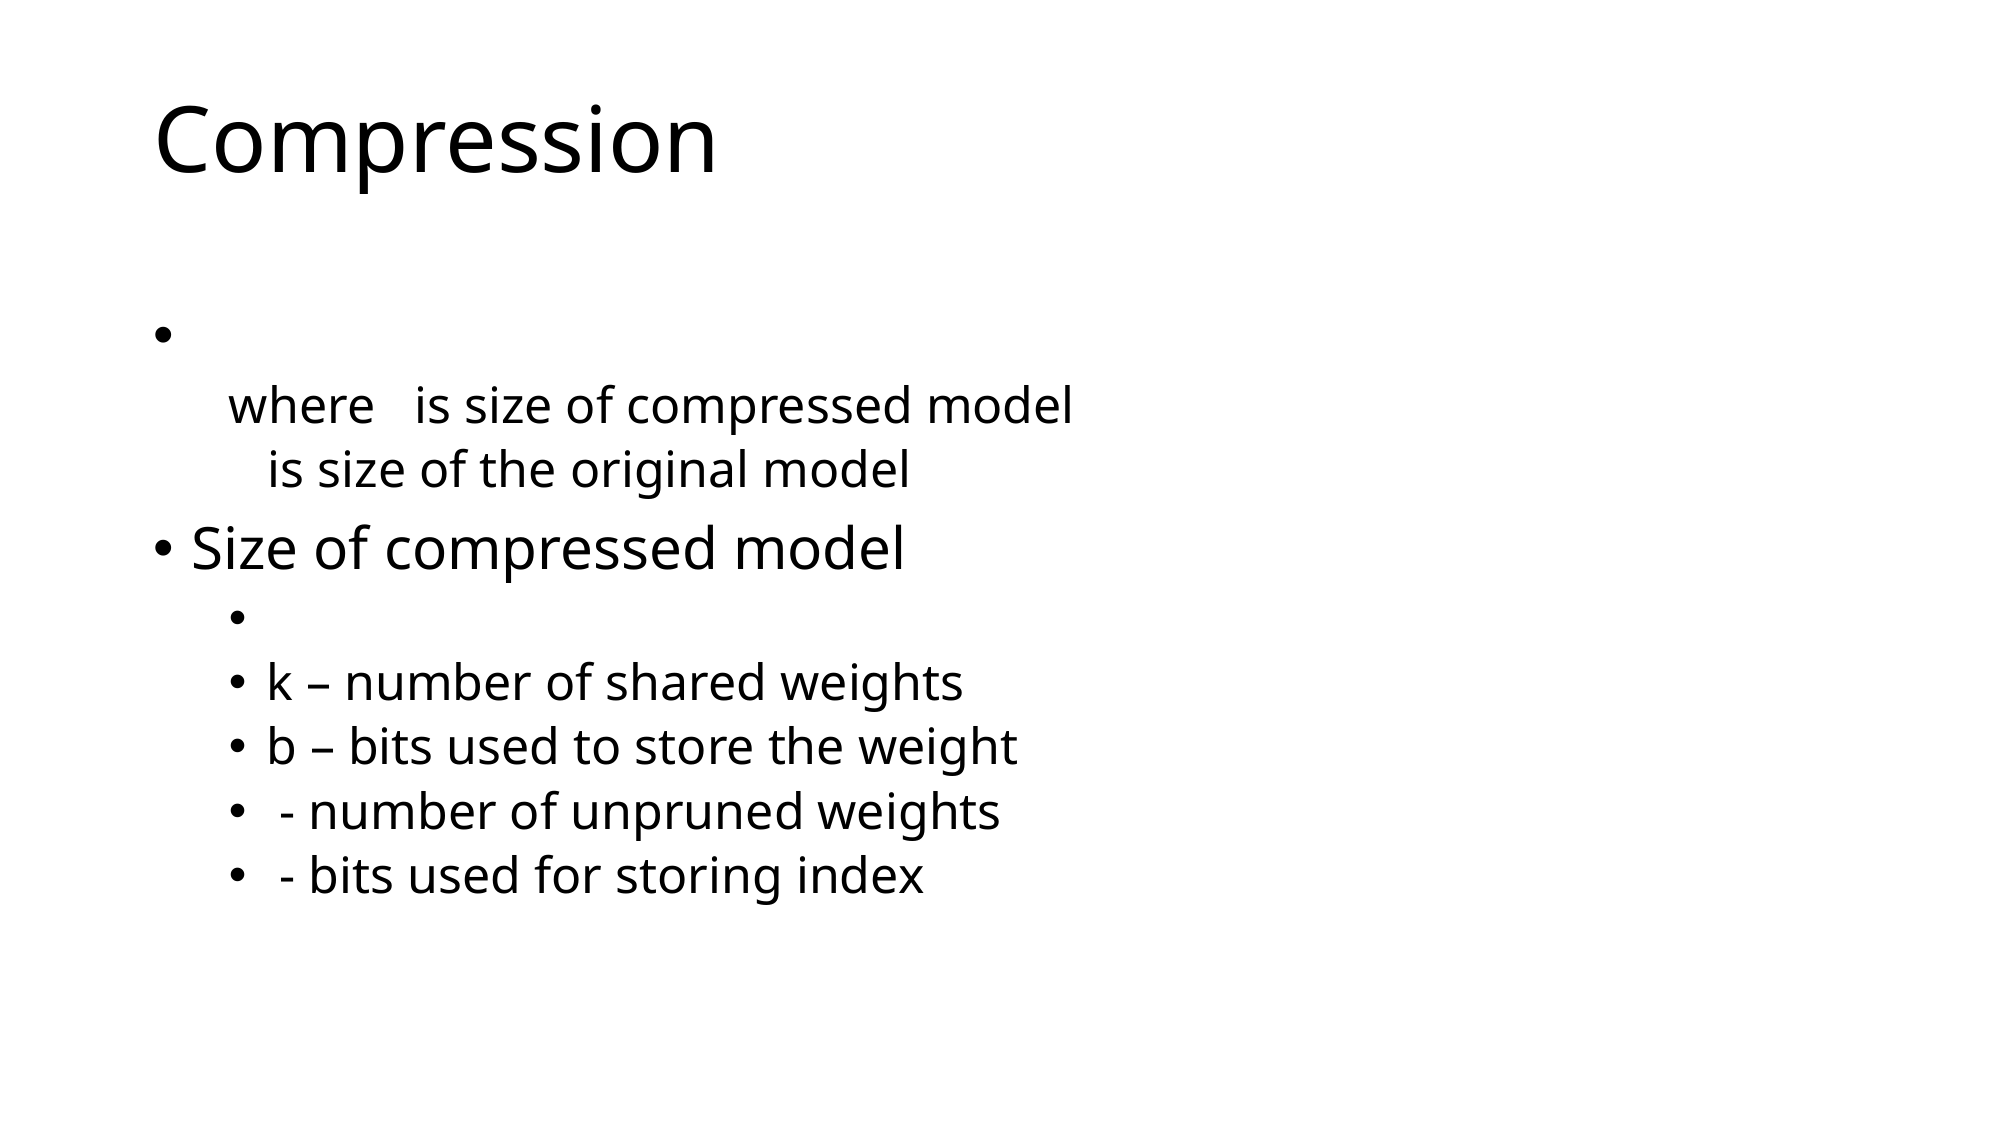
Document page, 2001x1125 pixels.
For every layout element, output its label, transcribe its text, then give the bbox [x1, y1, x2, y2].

title Compression [138, 34, 1864, 252]
